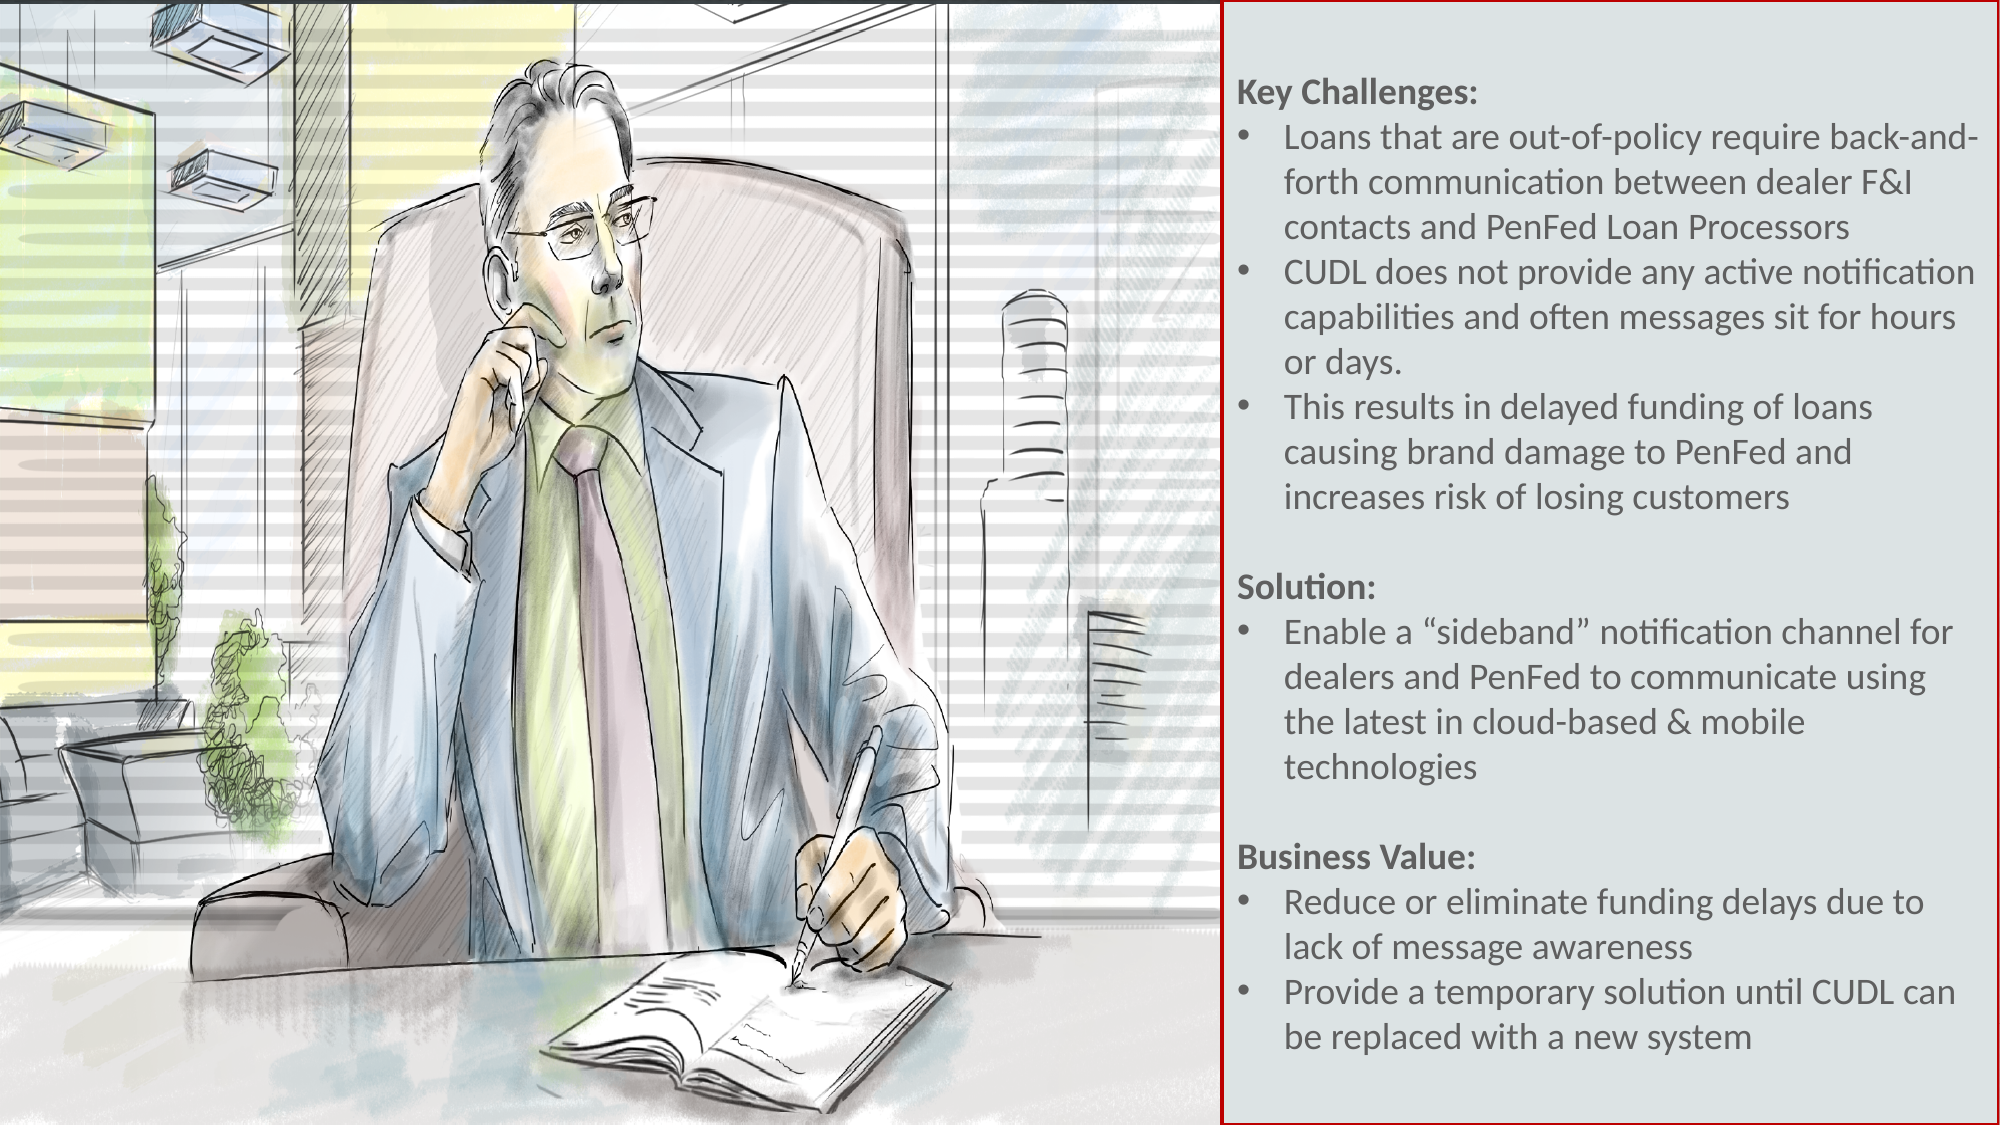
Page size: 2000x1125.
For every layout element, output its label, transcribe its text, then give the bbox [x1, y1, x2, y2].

picture [0, 3, 1223, 1125]
text_box Key Challenges: Loans that are out-of-policy require back-and-forth communication between dealer F&I contacts and PenFed Loan Processors CUDL does not provide any active notification capabilities and often messages sit for hours or days. This results in delayed funding of loans causing brand damage to PenFed and increases risk of losing customers Solution: Enable a “sideband” notification channel for dealers and PenFed to communicate using the latest in cloud-based & mobile technologies Business Value: Reduce or eliminate funding delays due to lack of message awareness Provide a temporary solution until CUDL can be replaced with a new system [1220, 0, 2000, 1125]
